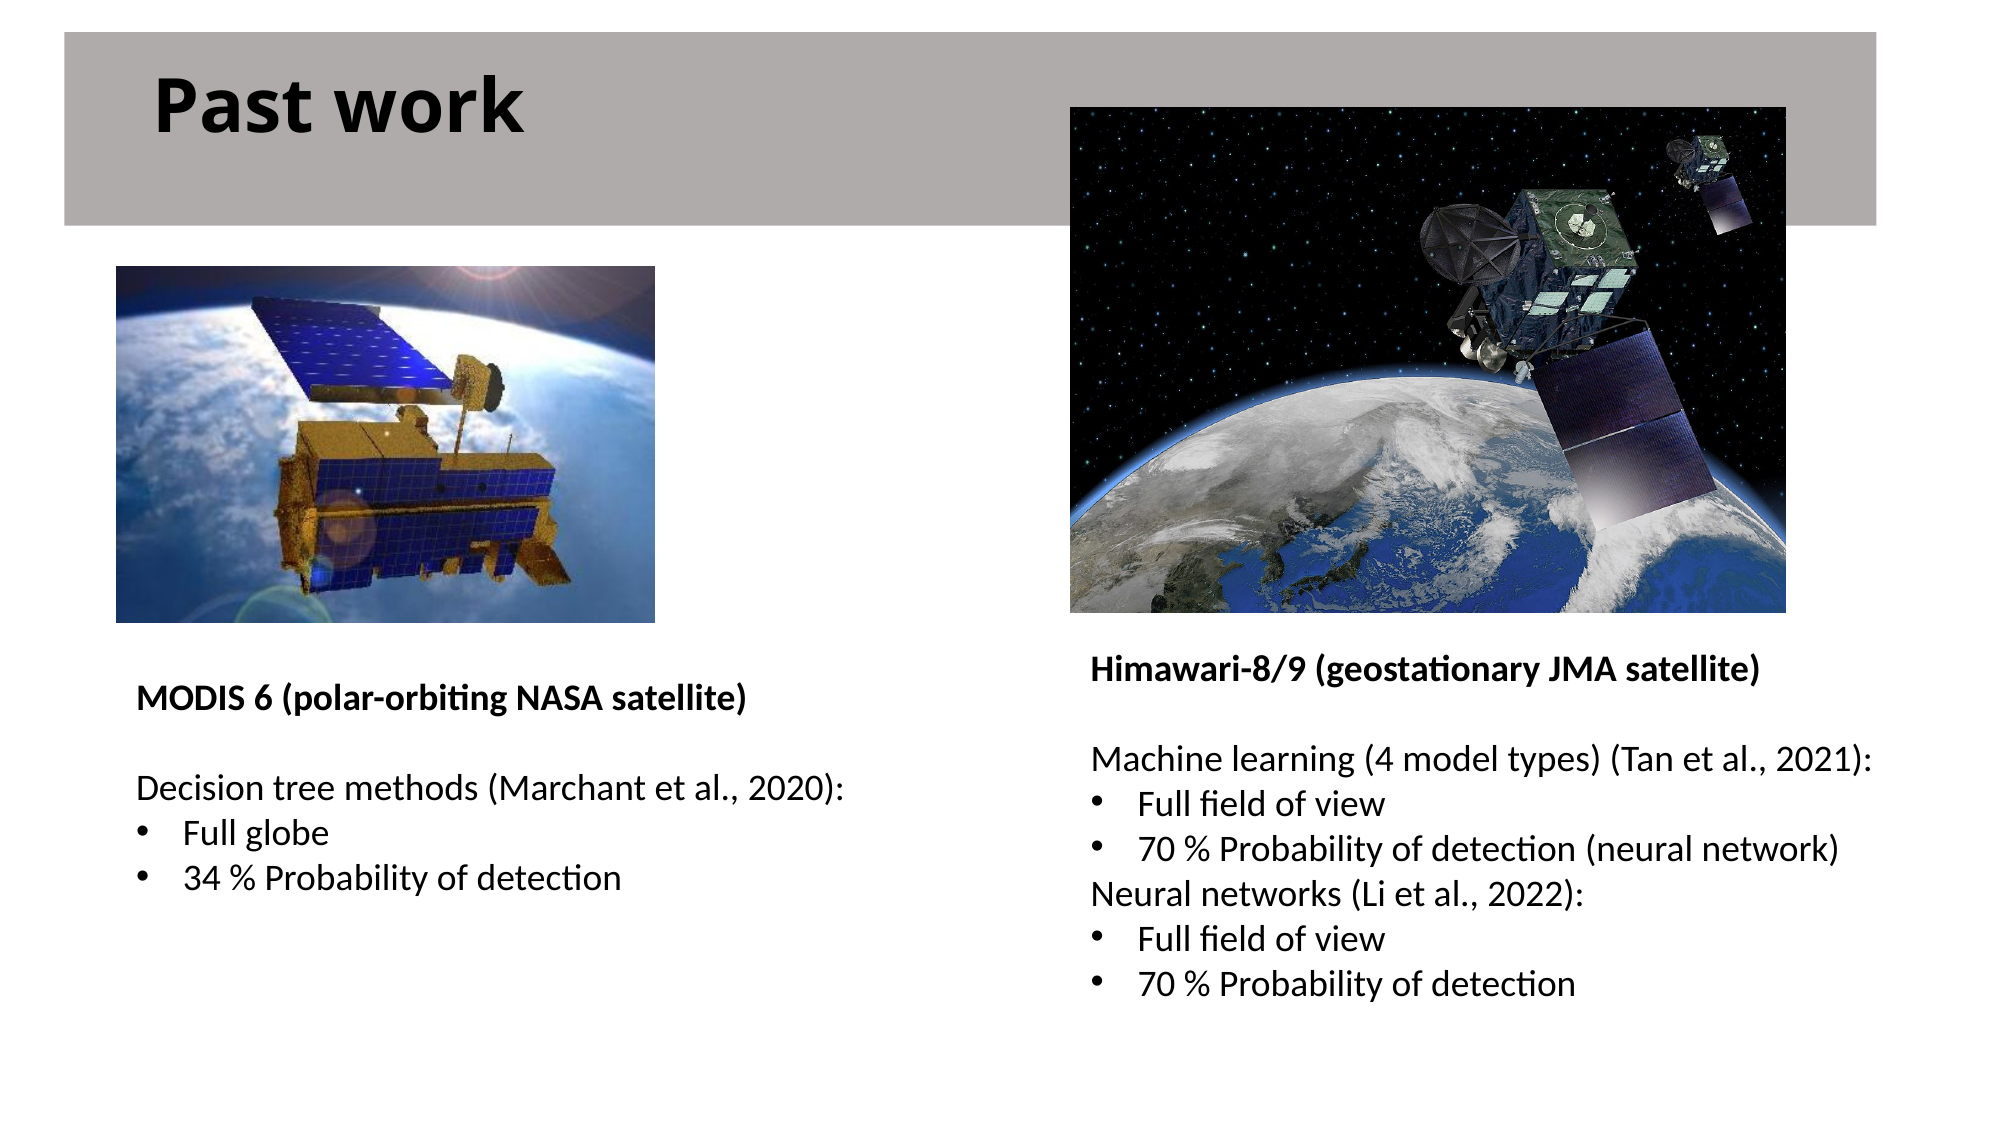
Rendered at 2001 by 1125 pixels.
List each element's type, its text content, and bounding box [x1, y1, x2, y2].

picture [116, 266, 655, 623]
text_box MODIS 6 (polar-orbiting NASA satellite) Decision tree methods (Marchant et al., 2020): Full globe 34 % Probability of detection [121, 665, 870, 906]
picture [1070, 107, 1786, 613]
title Past work [137, 59, 1863, 205]
text_box Himawari-8/9 (geostationary JMA satellite) Machine learning (4 model types) (Tan et al., 2021): Full field of view 70 % Probability of detection (neural network) Neural networks (Li et al., 2022): Full field of view 70 % Probability of detection [1075, 636, 1898, 1011]
text_box [63, 31, 1878, 227]
